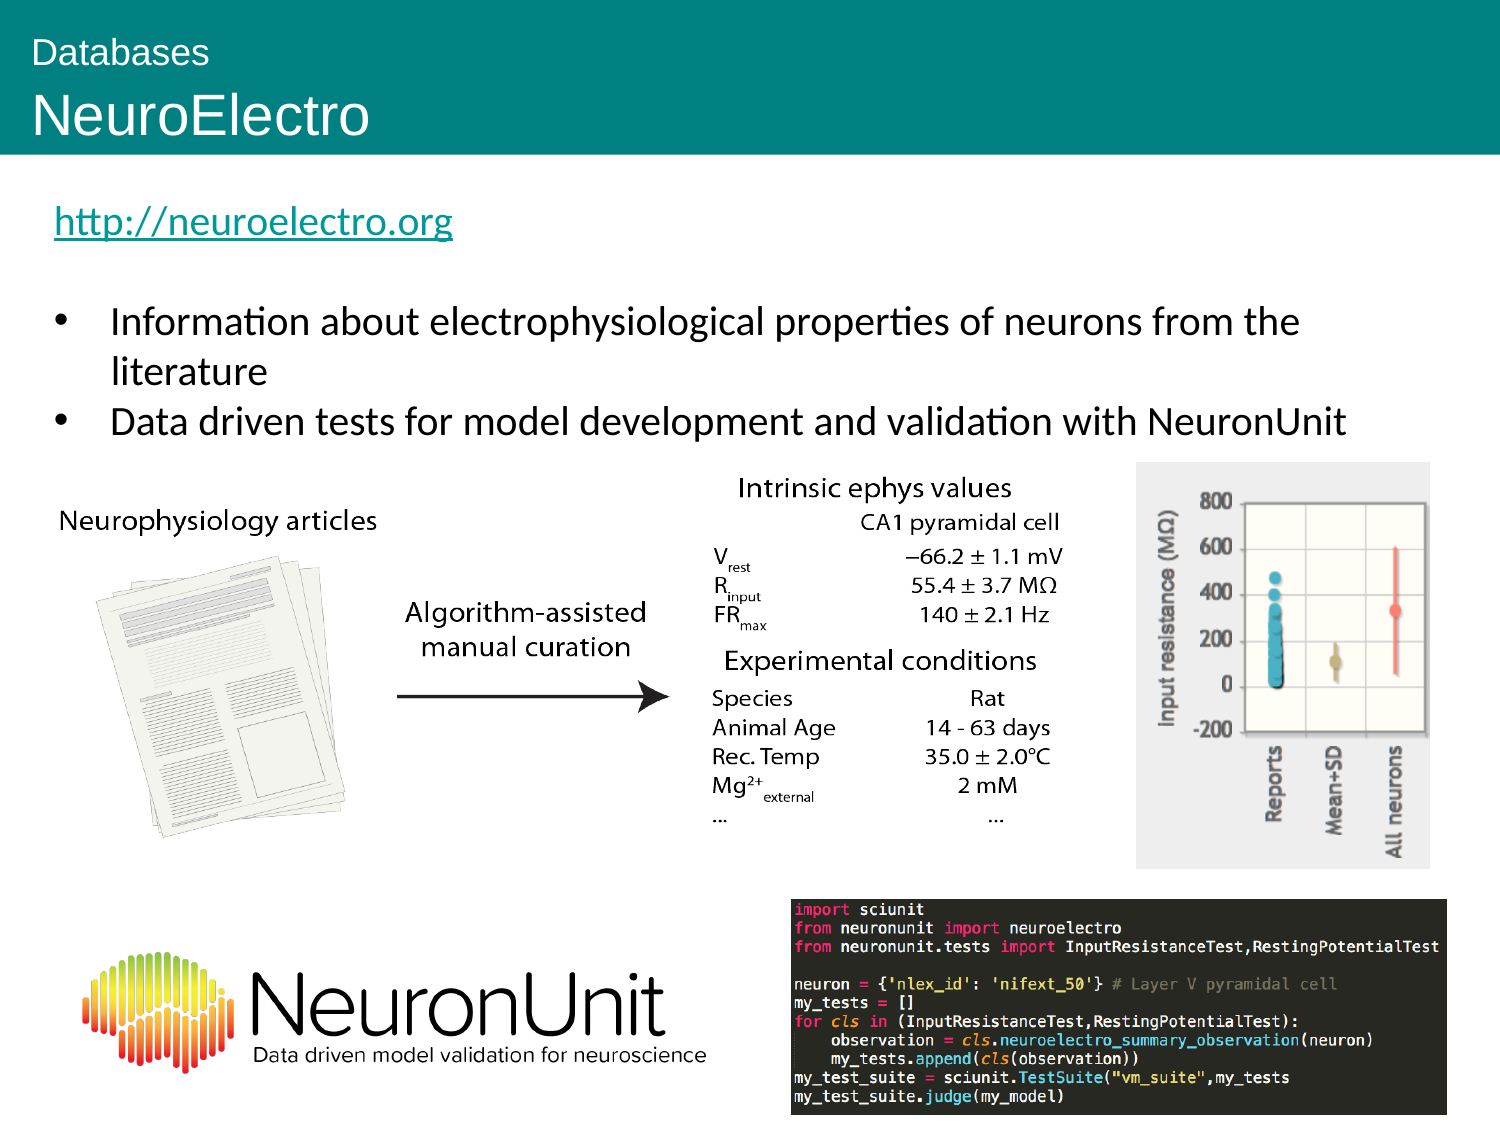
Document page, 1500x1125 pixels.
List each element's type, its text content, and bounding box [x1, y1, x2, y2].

text_box http://neuroelectro.org Information about electrophysiological properties of neurons from the literature Data driven tests for model development and validation with NeuronUnit [39, 186, 1465, 502]
picture [791, 898, 1448, 1116]
picture [1135, 461, 1430, 869]
text_box Databases NeuroElectro [0, 0, 1500, 155]
picture [58, 473, 1064, 857]
picture [82, 952, 707, 1075]
